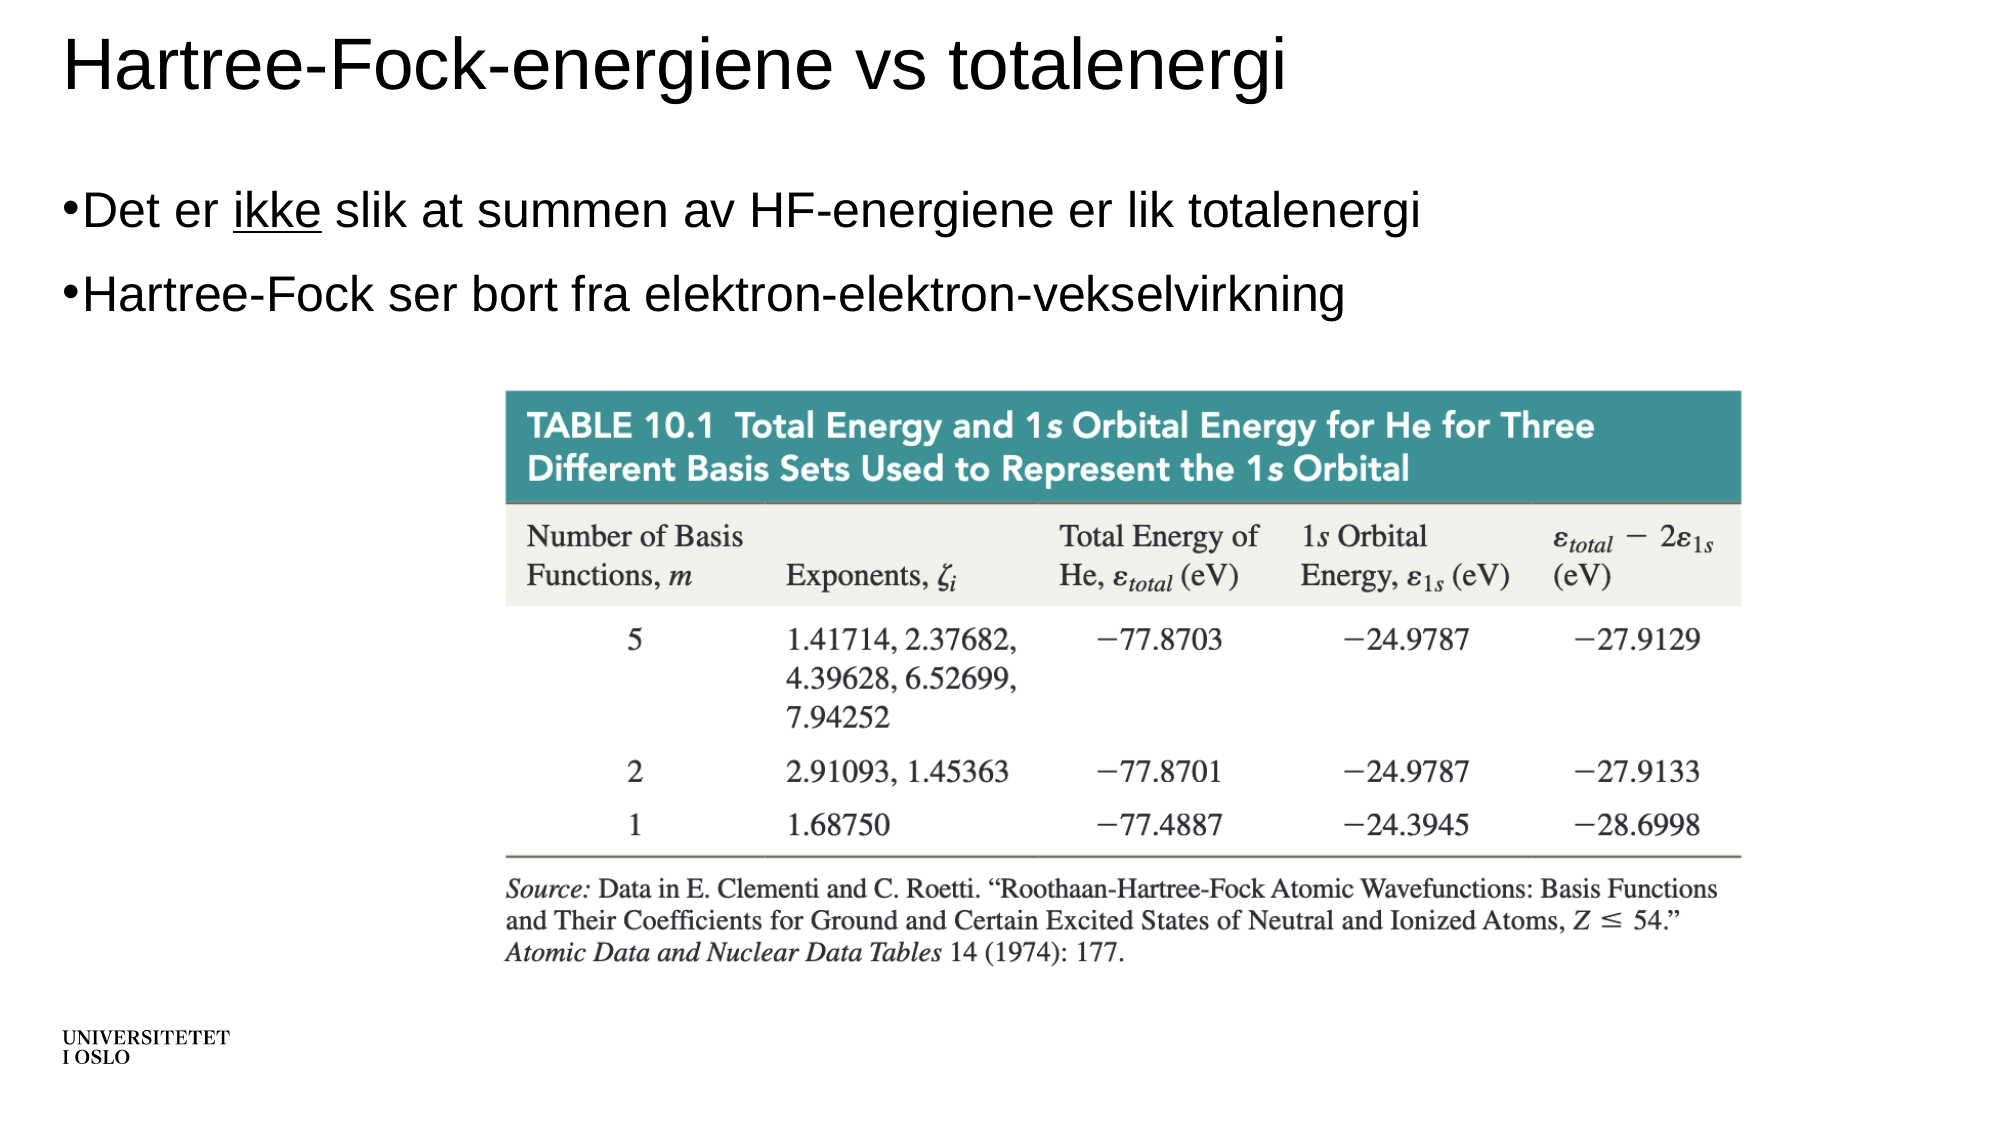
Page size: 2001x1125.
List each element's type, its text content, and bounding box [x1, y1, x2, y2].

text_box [484, 365, 1760, 994]
list Det er ikke slik at summen av HF-energiene er lik totalenergi Hartree-Fock ser bort fra elektron-elektron-vekselvirkning [62, 177, 1938, 994]
picture [62, 1030, 230, 1064]
title Hartree-Fock-energiene vs totalenergi [62, 26, 1938, 151]
